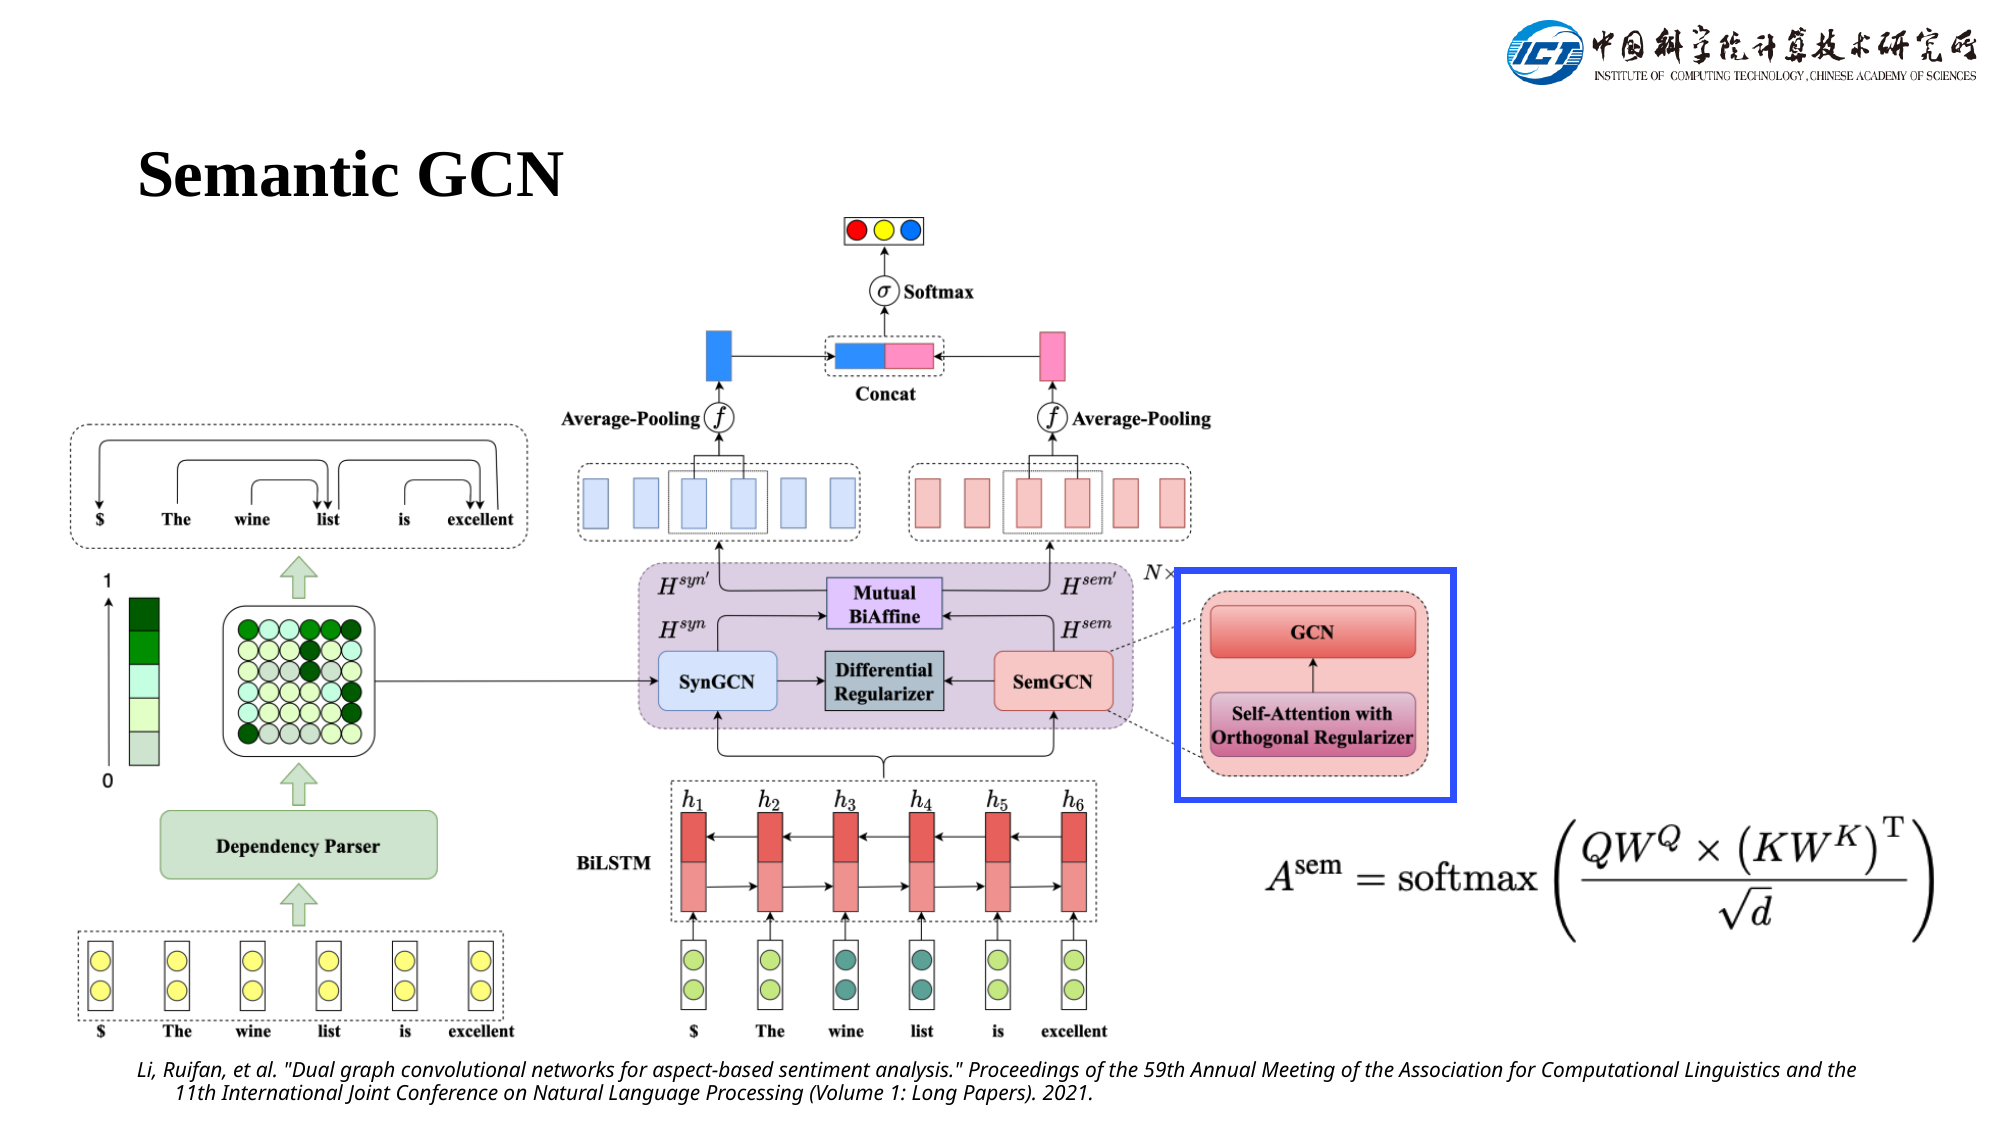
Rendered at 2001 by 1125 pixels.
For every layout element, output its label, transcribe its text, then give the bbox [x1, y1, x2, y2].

picture [1507, 20, 1539, 49]
list Semantic GCN [122, 131, 1848, 214]
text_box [23, 213, 1454, 1053]
text_box Li, Ruifan, et al. "Dual graph convolutional networks for aspect-based sentiment analysis." Proceedings of the 59th Annual Meeting of the Association for Computational Linguistics and the 11th International Joint Conference on Natural Language Processing (Volume 1: Long Papers). 2021. [122, 1052, 1909, 1115]
picture [1507, 20, 1982, 93]
picture [1213, 809, 1960, 957]
